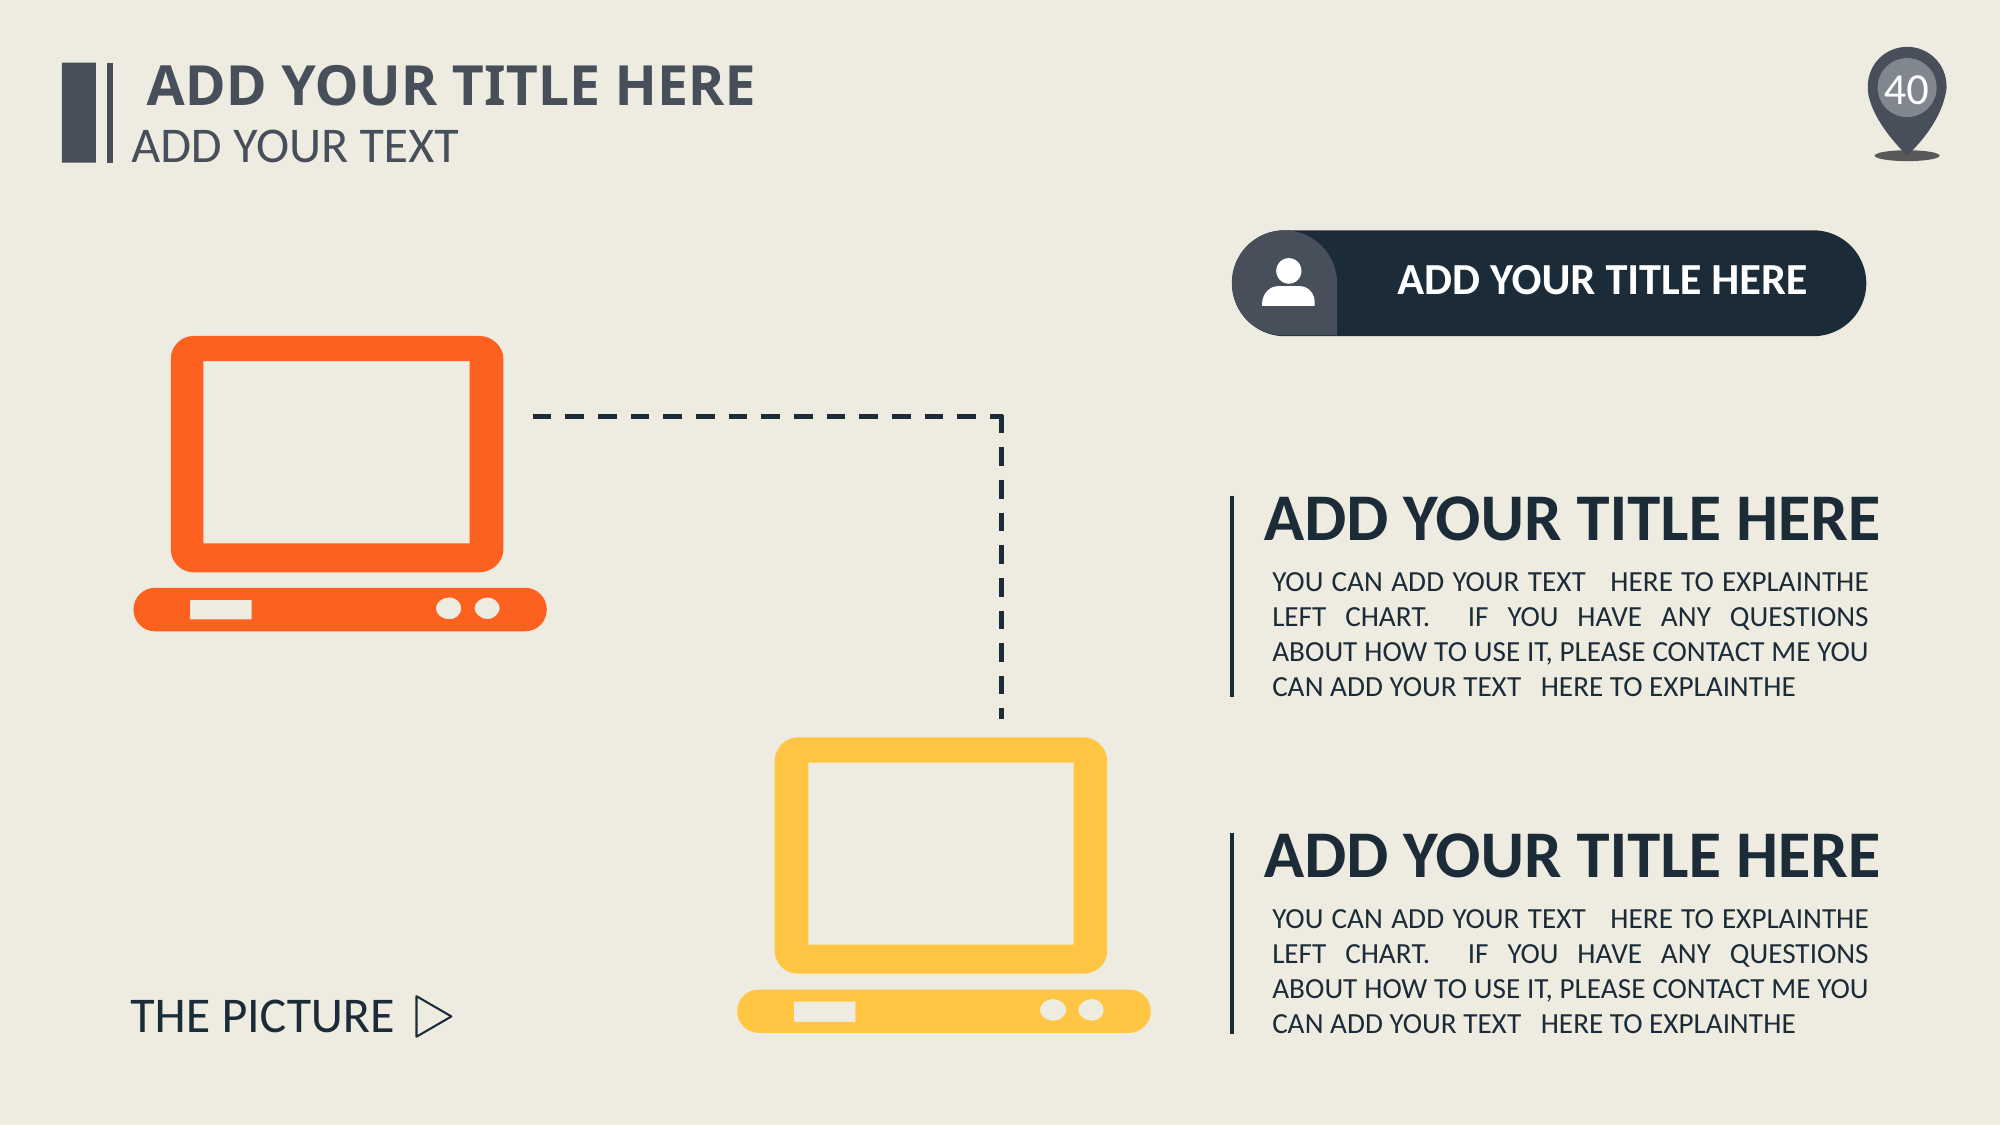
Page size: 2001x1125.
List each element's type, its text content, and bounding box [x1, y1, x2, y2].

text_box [133, 335, 1152, 1034]
text_box [1271, 228, 1869, 339]
text_box [1231, 230, 1709, 337]
slide_number 40 [1673, 57, 2000, 118]
text_box YOU CAN ADD YOUR TEXT HERE TO EXPLAINTHE LEFT CHART. IF YOU HAVE ANY QUESTIONS ABOUT HOW TO USE IT, PLEASE CONTACT ME YOU CAN ADD YOUR TEXT HERE TO EXPLAINTHE [1257, 562, 1884, 710]
text_box ADD YOUR TITLE HERE [1249, 803, 1911, 899]
text_box THE PICTURE [115, 975, 410, 1051]
text_box ADD YOUR TEXT [116, 104, 474, 180]
text_box ADD YOUR TITLE HERE [131, 42, 772, 125]
text_box ADD YOUR TITLE HERE [1249, 466, 1911, 562]
text_box YOU CAN ADD YOUR TEXT HERE TO EXPLAINTHE LEFT CHART. IF YOU HAVE ANY QUESTIONS ABOUT HOW TO USE IT, PLEASE CONTACT ME YOU CAN ADD YOUR TEXT HERE TO EXPLAINTHE [1257, 899, 1884, 1047]
text_box [1231, 230, 1338, 336]
text_box [60, 61, 98, 165]
text_box [1276, 258, 1302, 284]
text_box ADD YOUR TITLE HERE [1382, 242, 1834, 311]
text_box [1262, 286, 1315, 306]
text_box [532, 414, 1004, 720]
